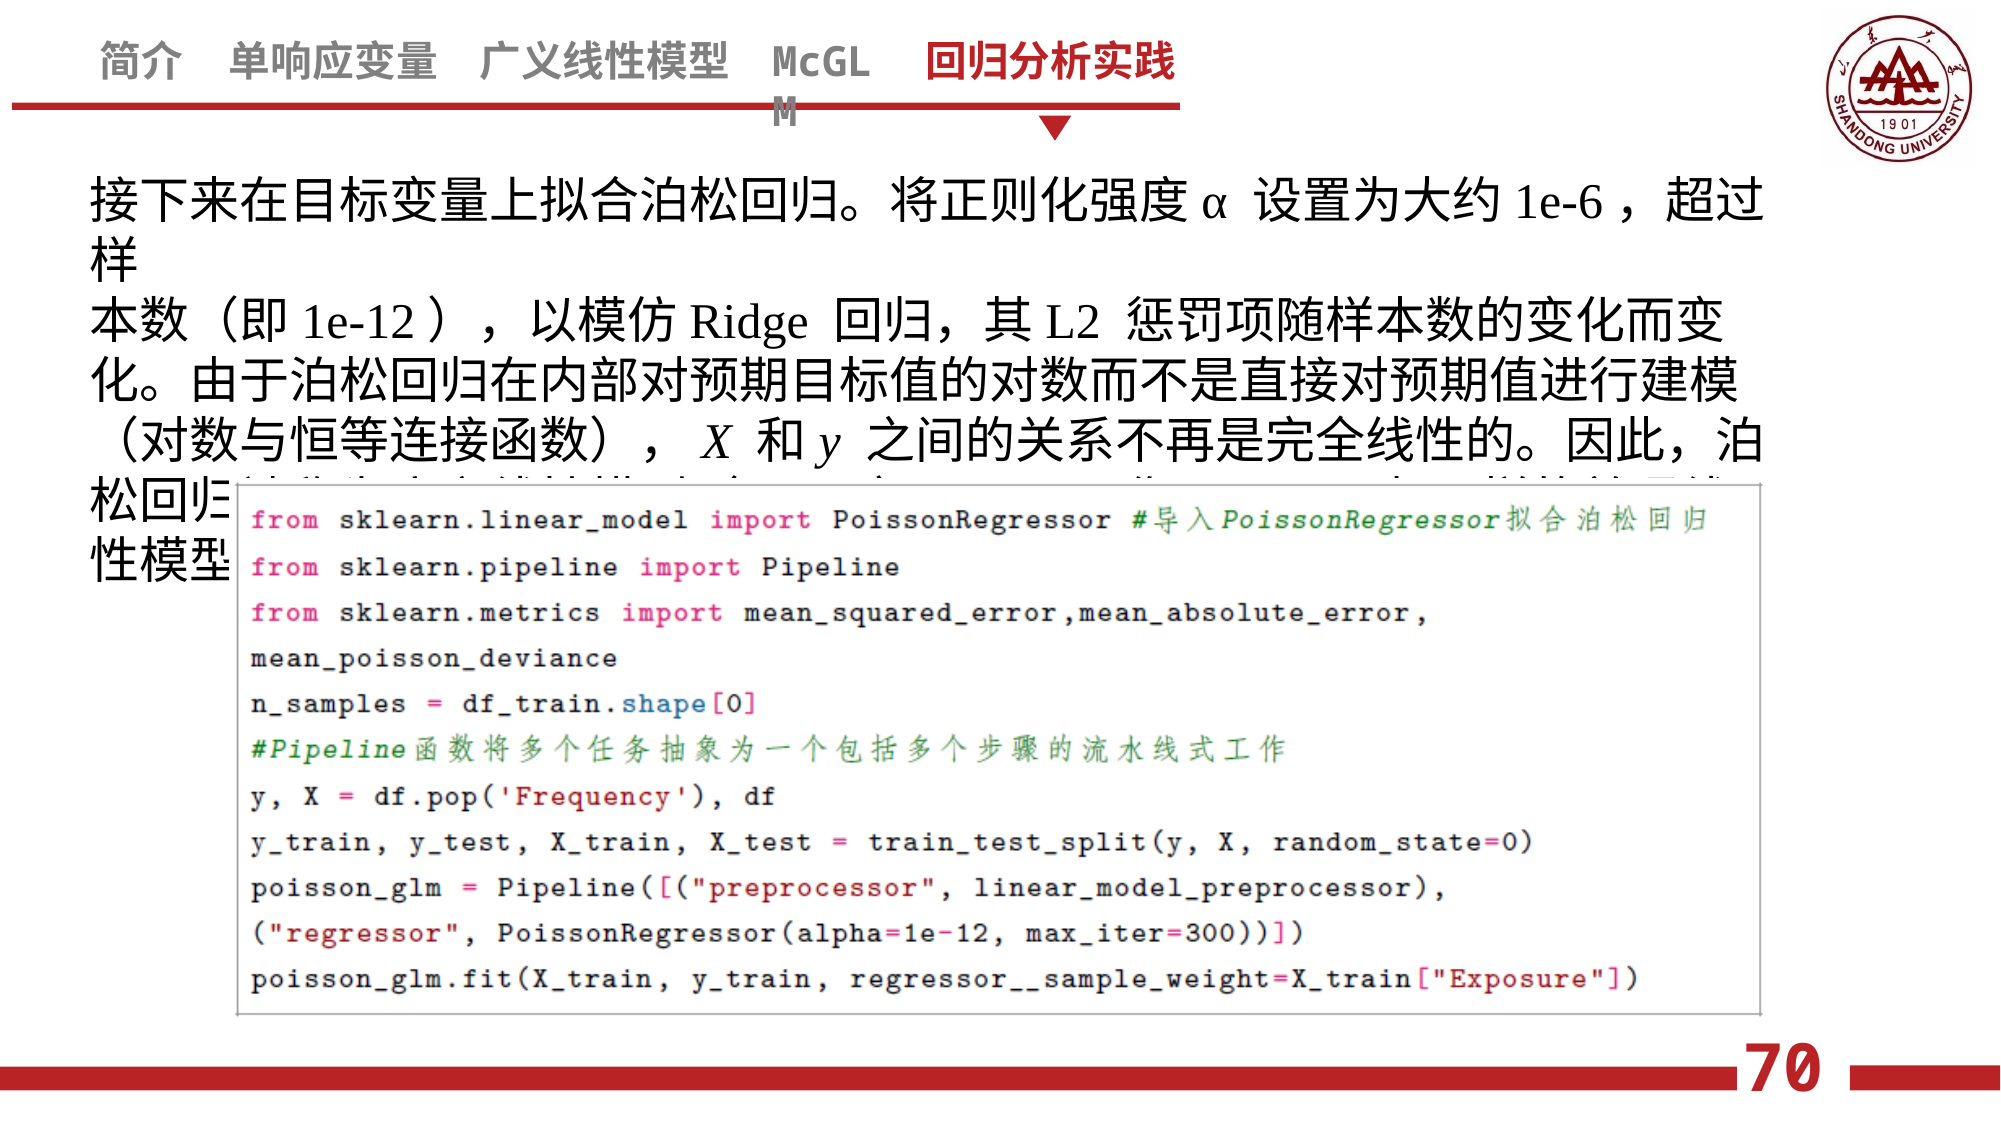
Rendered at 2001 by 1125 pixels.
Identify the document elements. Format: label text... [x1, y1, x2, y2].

text_box 接下来在目标变量上拟合泊松回归。将正则化强度α 设置为大约1e-6，超过样 本数（即1e-12），以模仿Ridge 回归，其L2 惩罚项随样本数的变化而变化。由于泊松回归在内部对预期目标值的对数而不是直接对预期值进行建模（对数与恒等连接函数），X 和y 之间的关系不再是完全线性的。因此，泊松回归被称为广义线性模型（GLM），而不是像Ridge 回归那样的普通线性模型。 [74, 160, 1793, 596]
picture [1820, 9, 1977, 167]
picture [229, 478, 1771, 1020]
